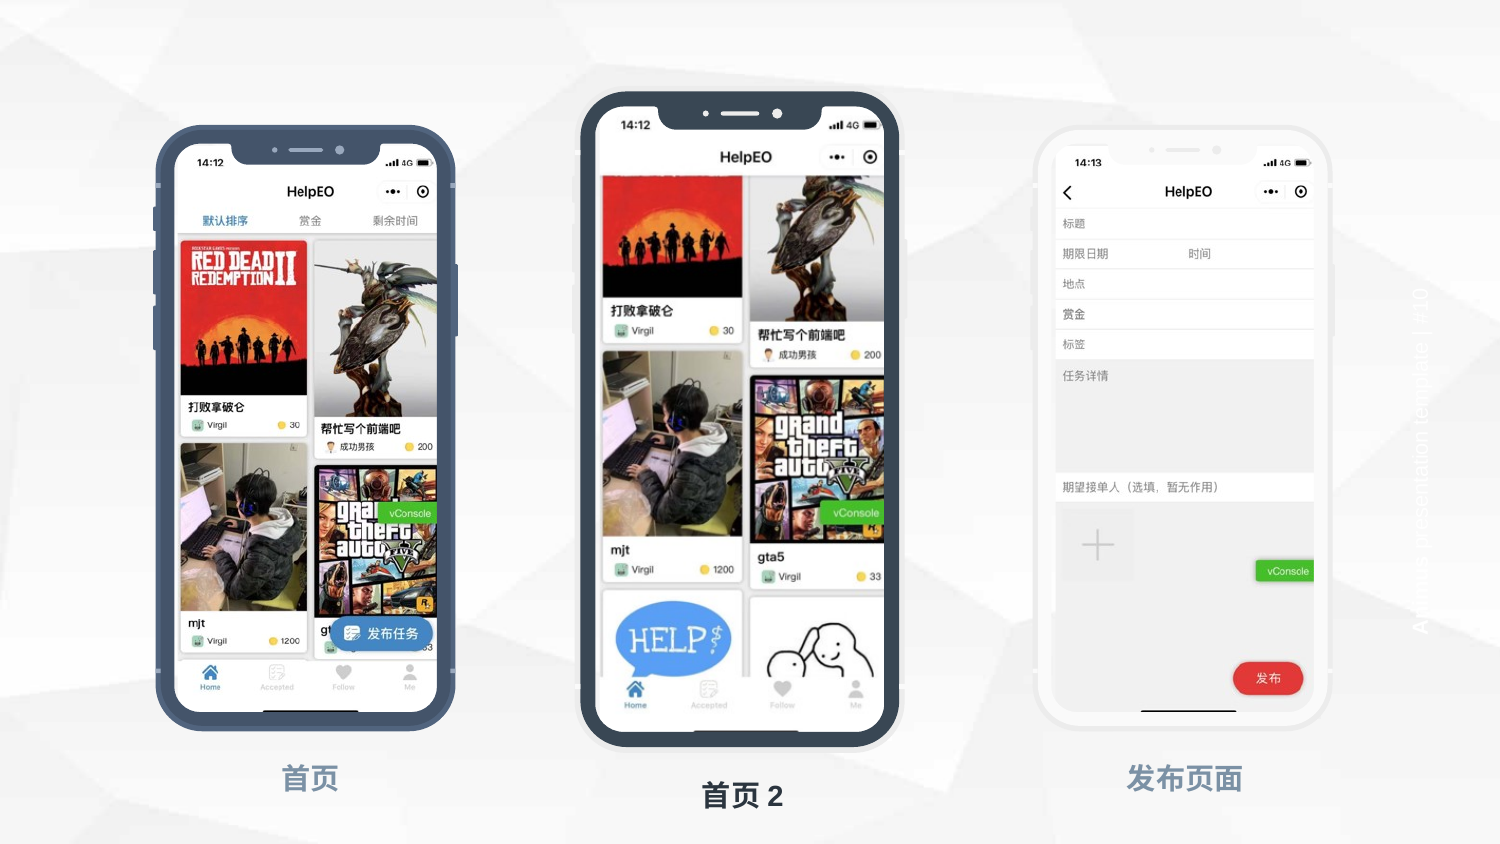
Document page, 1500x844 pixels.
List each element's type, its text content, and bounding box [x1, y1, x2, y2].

text_box 首页 [181, 752, 439, 803]
text_box 发布页面 [1056, 752, 1314, 803]
text_box 首页2 [614, 770, 872, 820]
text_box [572, 85, 908, 753]
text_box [1030, 124, 1335, 732]
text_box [153, 124, 458, 732]
picture [0, 0, 1500, 844]
